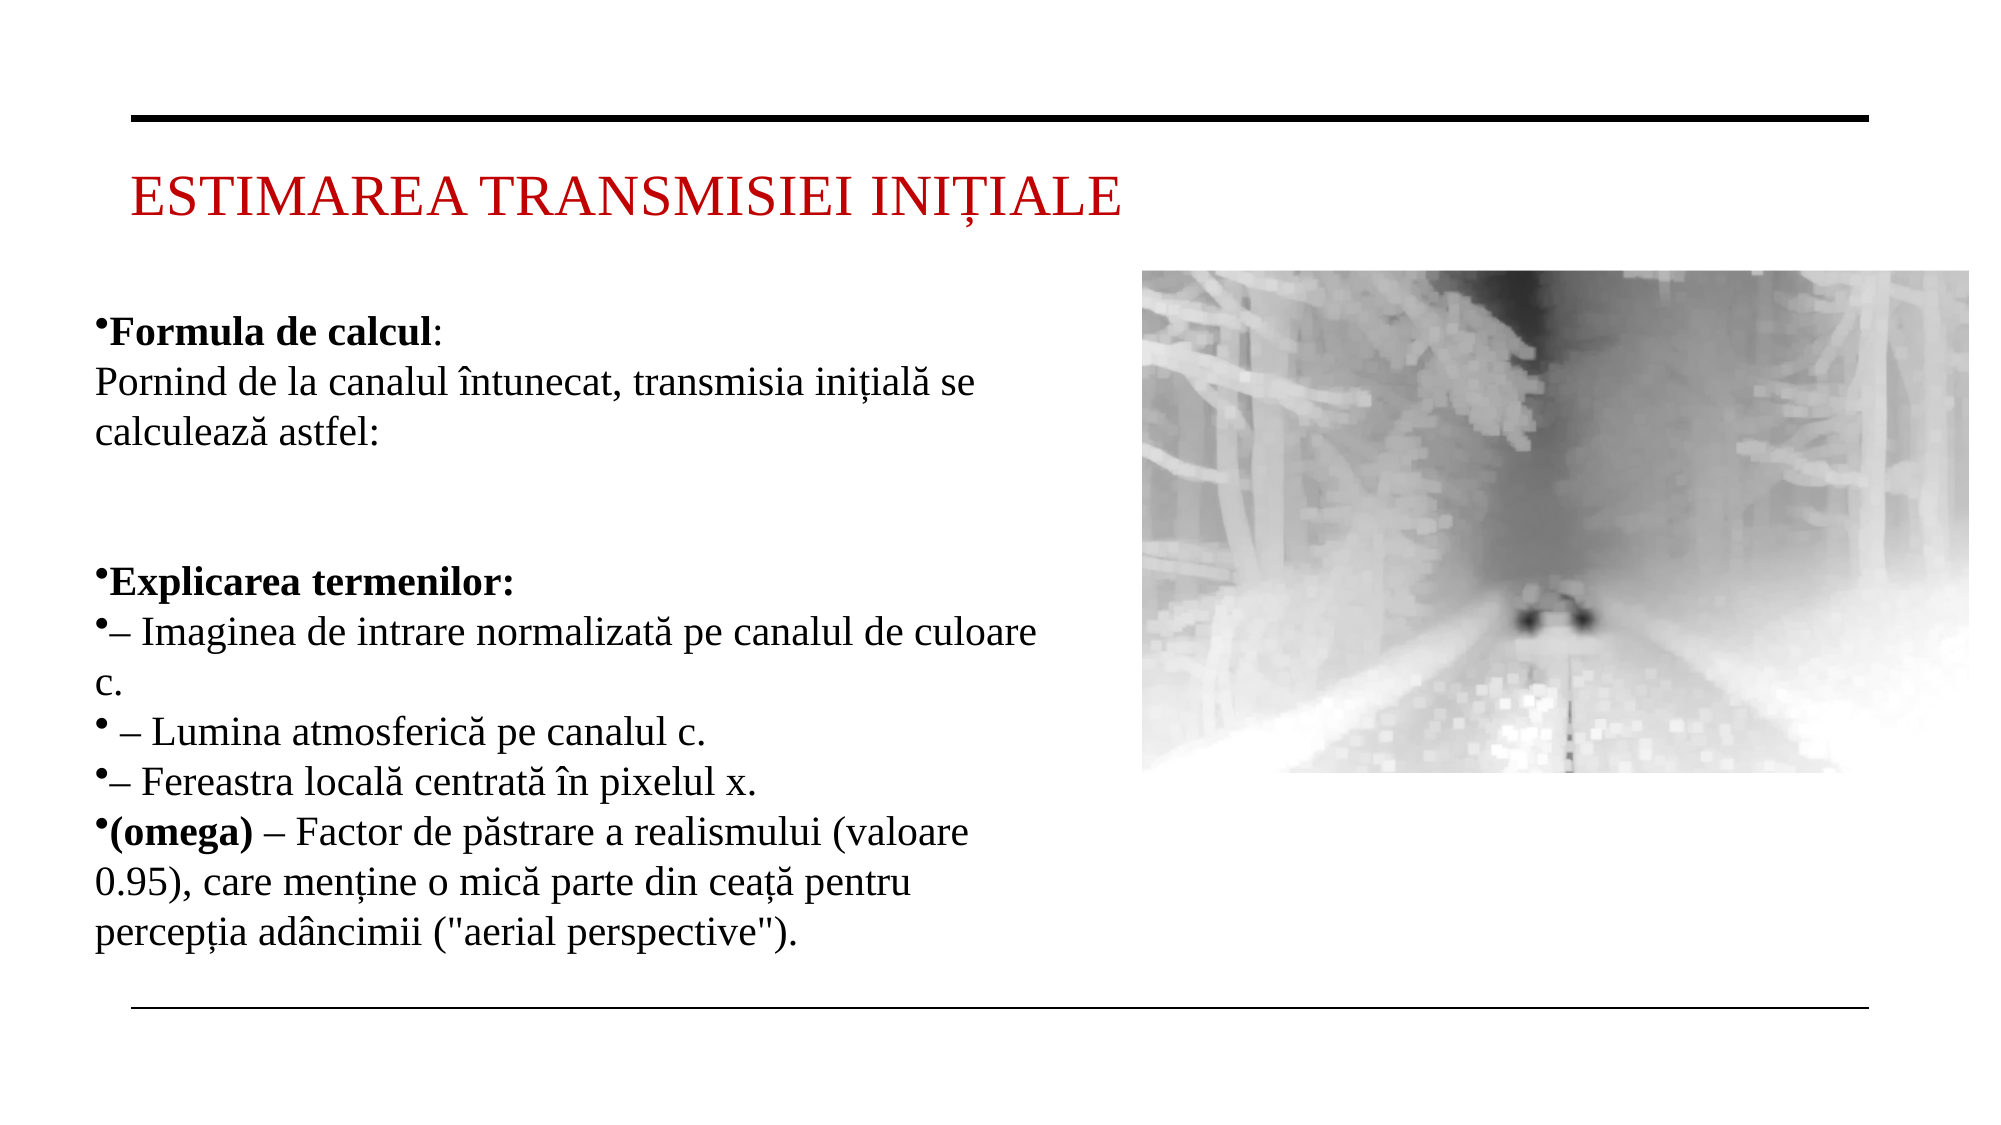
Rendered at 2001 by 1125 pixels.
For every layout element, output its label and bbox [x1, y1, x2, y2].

picture [1142, 268, 1969, 773]
